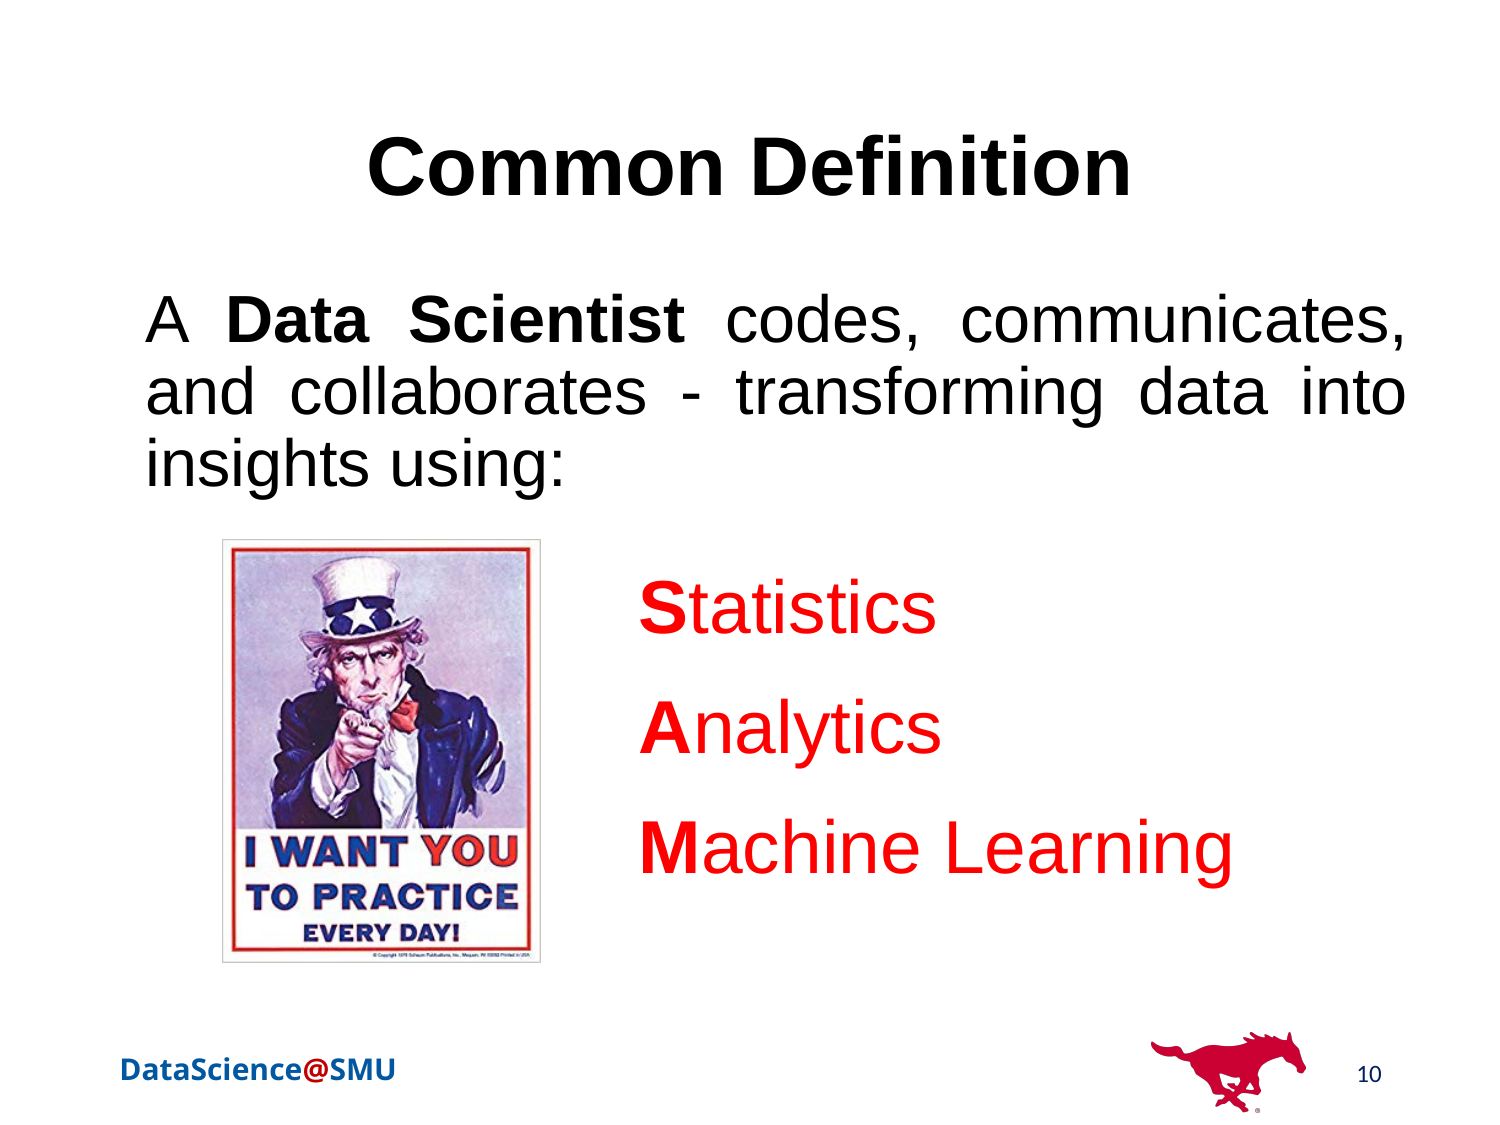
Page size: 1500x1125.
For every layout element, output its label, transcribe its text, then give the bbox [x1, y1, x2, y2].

title Common Definition [103, 59, 1397, 278]
picture [222, 539, 541, 963]
list A Data Scientist codes, communicates, and collaborates - transforming data into insights using: [130, 277, 1425, 563]
slide_number 10 [1059, 1042, 1397, 1103]
text_box Statistics Analytics Machine Learning [549, 550, 1251, 941]
picture [1151, 1032, 1306, 1042]
picture [1151, 1103, 1306, 1113]
